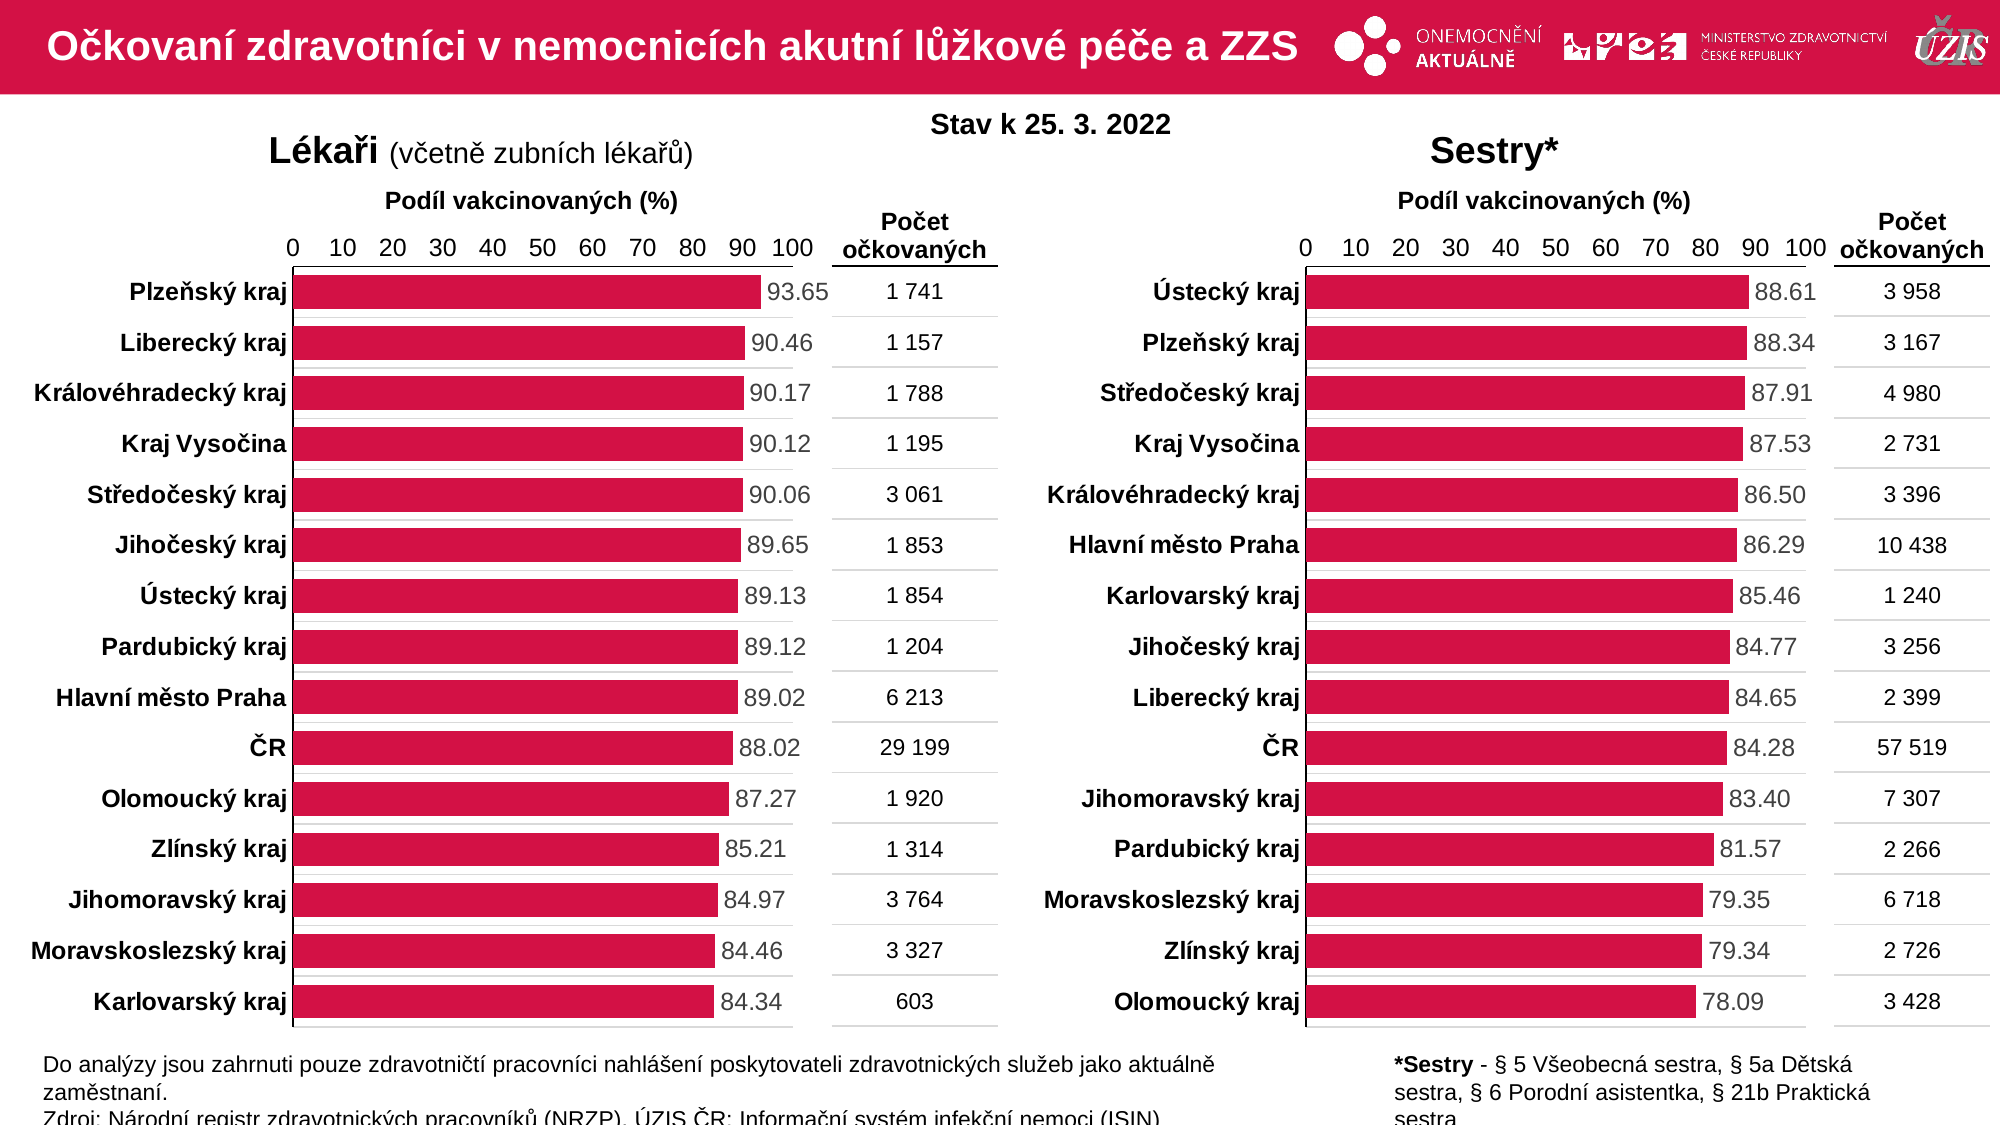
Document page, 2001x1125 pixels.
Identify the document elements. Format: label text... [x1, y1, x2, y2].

table_cell 2 726 [1845, 925, 1990, 974]
table_cell 1 853 [832, 520, 998, 569]
chart [1014, 210, 1845, 1050]
table_cell 3 256 [1845, 621, 1990, 670]
text_box Lékaři (včetně zubních lékařů) [43, 118, 919, 179]
table_cell 3 764 [832, 875, 998, 924]
table_cell 603 [832, 976, 998, 1025]
table_cell 1 204 [832, 621, 998, 670]
table_cell 1 157 [832, 317, 998, 366]
table_cell 3 061 [832, 469, 998, 518]
table_cell 2 266 [1845, 824, 1990, 873]
table_cell 29 199 [832, 723, 998, 772]
table_cell 1 854 [832, 571, 998, 620]
picture [1915, 15, 1989, 66]
text_box Stav k 25. 3. 2022 [890, 97, 1221, 148]
table_cell 3 396 [1845, 469, 1990, 518]
text_box Sestry* [1056, 118, 1932, 179]
table_cell 10 438 [1845, 520, 1990, 569]
chart [1, 210, 832, 1050]
table_cell 6 718 [1845, 875, 1990, 924]
table_cell 2 731 [1845, 419, 1990, 467]
text_box Podíl vakcinovaných (%) [1284, 179, 1806, 210]
table_header Počet očkovaných [832, 204, 998, 265]
table_cell 1 240 [1845, 571, 1990, 619]
table_cell 3 167 [1845, 317, 1990, 366]
picture [1350, 16, 1542, 76]
text_box Do analýzy jsou zahrnuti pouze zdravotničtí pracovníci nahlášení poskytovateli zdravotnických služeb jako aktuálně zaměstnaní. Zdroj: Národní registr zdravotnických pracovníků (NRZP), ÚZIS ČR; Informační systém infekční nemoci (ISIN) [28, 1042, 1358, 1125]
table_cell 1 195 [832, 419, 998, 468]
table_cell 1 788 [832, 368, 998, 417]
table_cell 6 213 [832, 672, 998, 721]
table_cell 4 980 [1845, 368, 1990, 417]
table_cell 57 519 [1845, 723, 1990, 771]
table_cell 1 920 [832, 773, 998, 822]
table_header Počet očkovaných [1834, 204, 1990, 265]
picture [1563, 31, 1888, 60]
table_cell 1 741 [832, 267, 998, 316]
table_cell 3 428 [1845, 976, 1990, 1025]
table_cell 3 327 [832, 925, 998, 974]
text_box *Sestry - § 5 Všeobecná sestra, § 5a Dětská sestra, § 6 Porodní asistentka, § 21b Praktická sestra [1379, 1042, 1943, 1125]
table_cell 3 958 [1845, 267, 1990, 315]
text_box Podíl vakcinovaných (%) [271, 179, 793, 210]
table_cell 7 307 [1845, 773, 1990, 822]
table_cell 1 314 [832, 824, 998, 873]
table_cell 2 399 [1845, 672, 1990, 721]
title Očkovaní zdravotníci v nemocnicích akutní lůžkové péče a ZZS [31, 0, 1350, 95]
